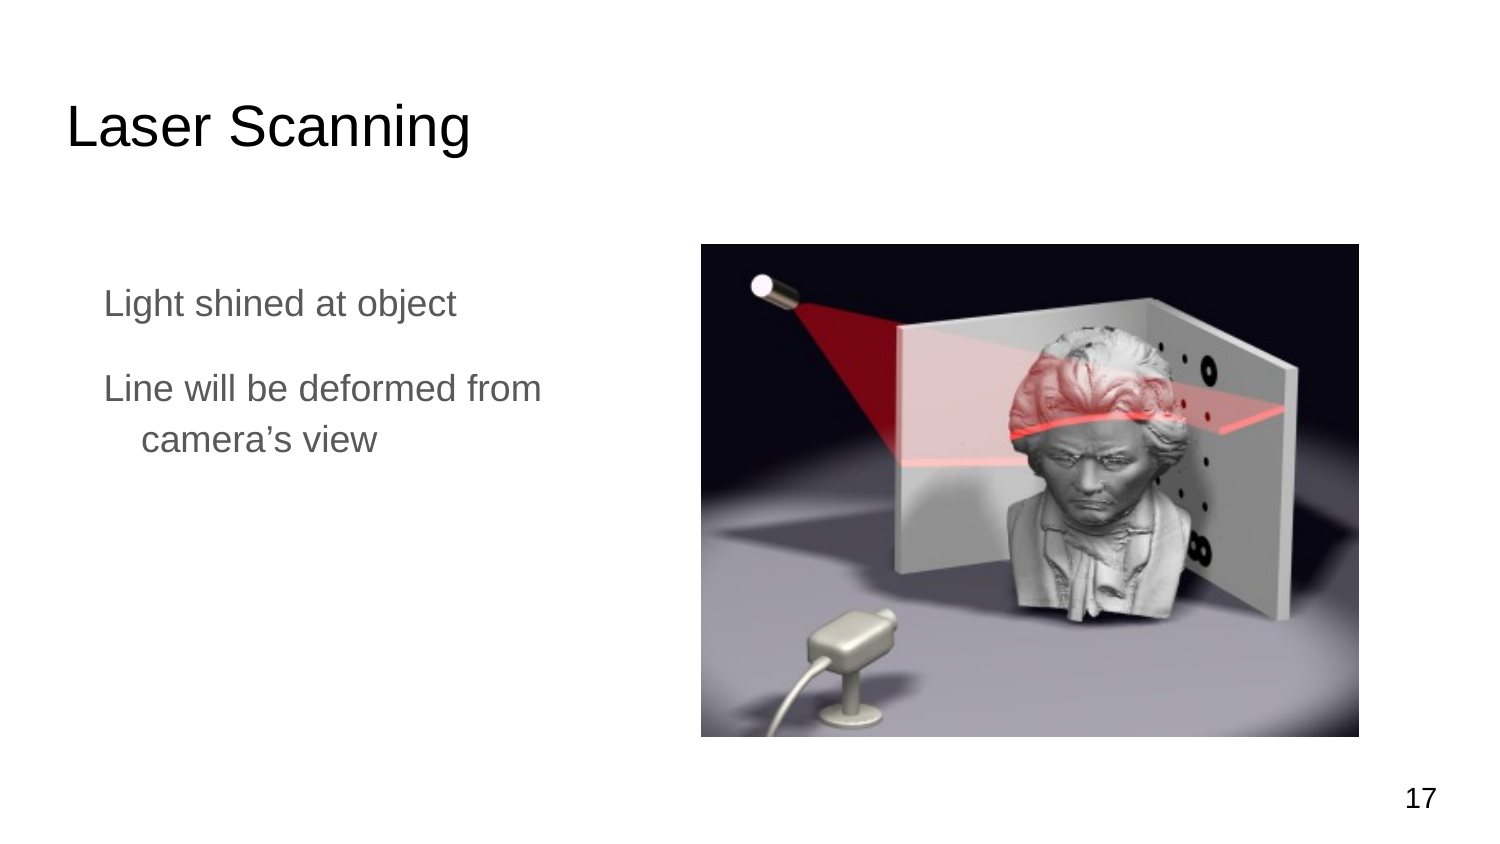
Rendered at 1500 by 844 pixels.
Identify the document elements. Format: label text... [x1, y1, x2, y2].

title Laser Scanning [51, 72, 1449, 167]
list Light shined at object Line will be deformed from camera’s view [51, 256, 635, 750]
picture [701, 243, 1359, 737]
slide_number ‹#› [1389, 764, 1480, 830]
